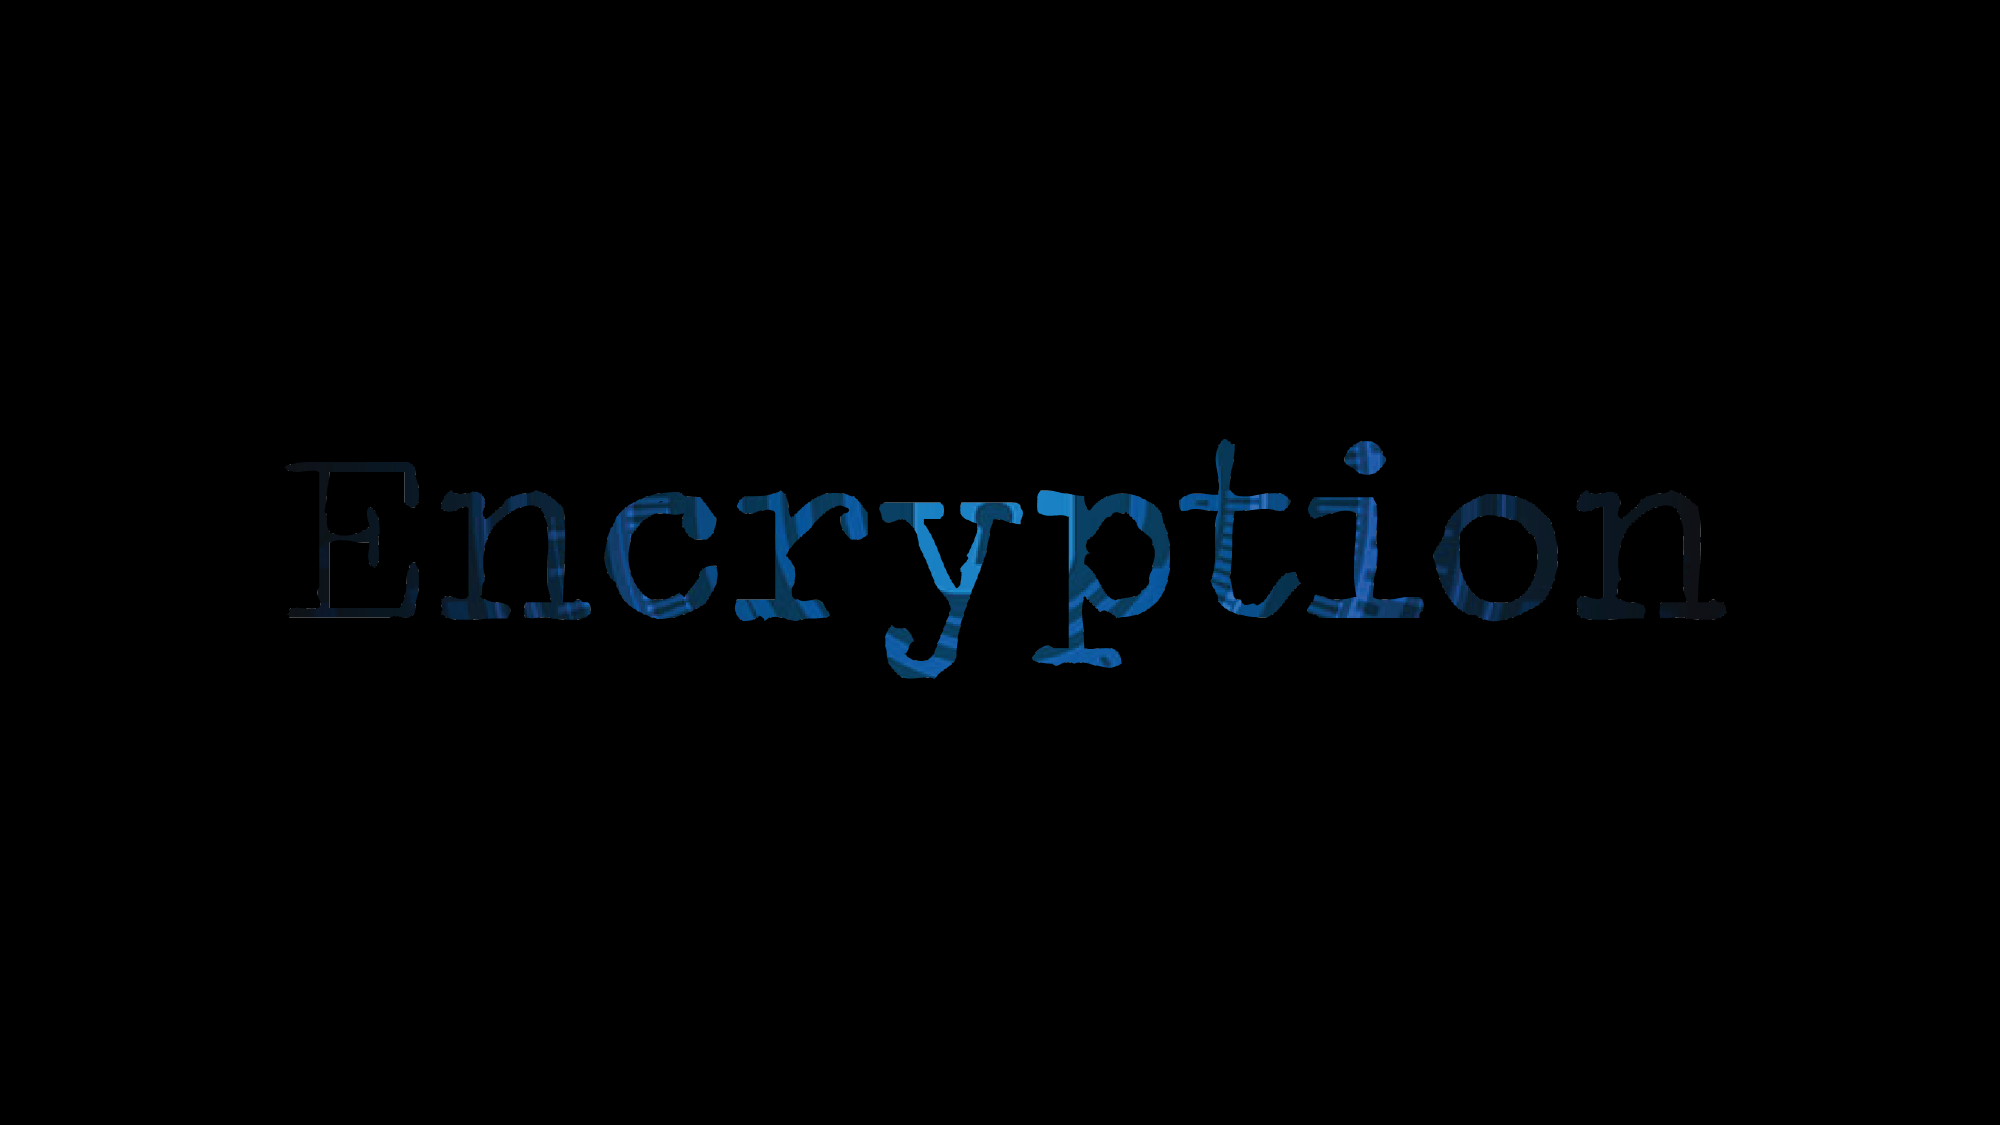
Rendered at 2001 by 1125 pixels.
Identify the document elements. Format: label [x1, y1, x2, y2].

picture [252, 54, 1735, 933]
